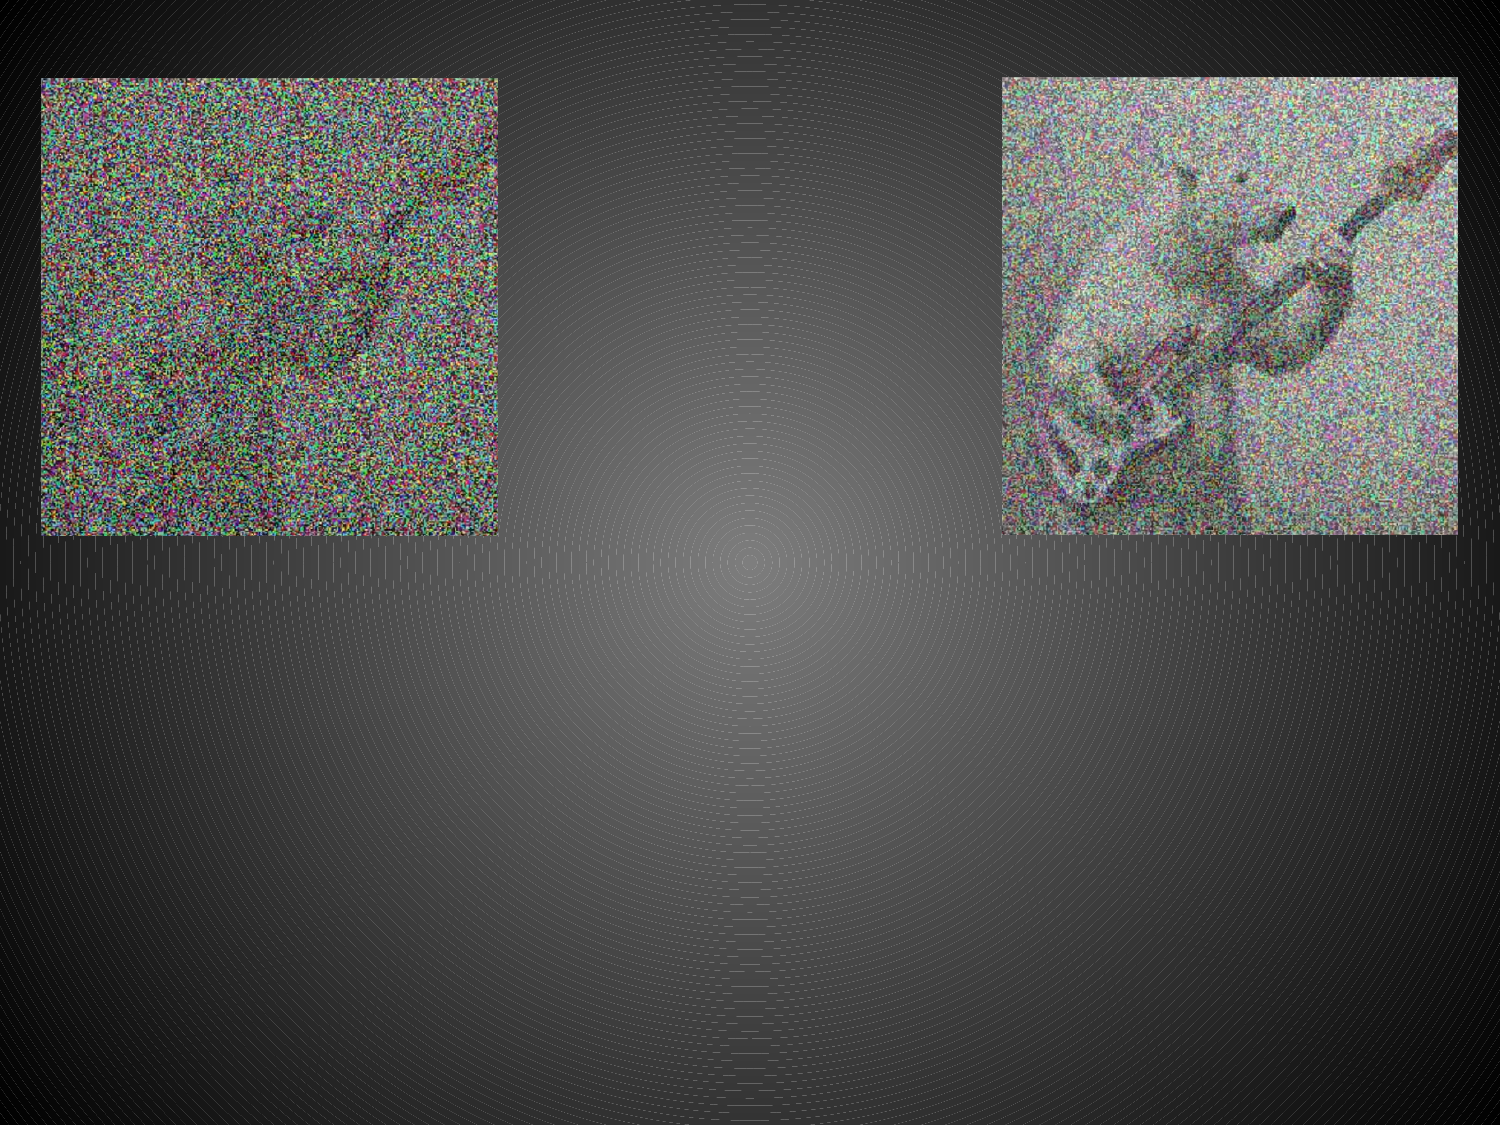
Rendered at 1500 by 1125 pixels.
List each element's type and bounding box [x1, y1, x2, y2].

picture [1001, 76, 1459, 535]
picture [40, 77, 498, 536]
